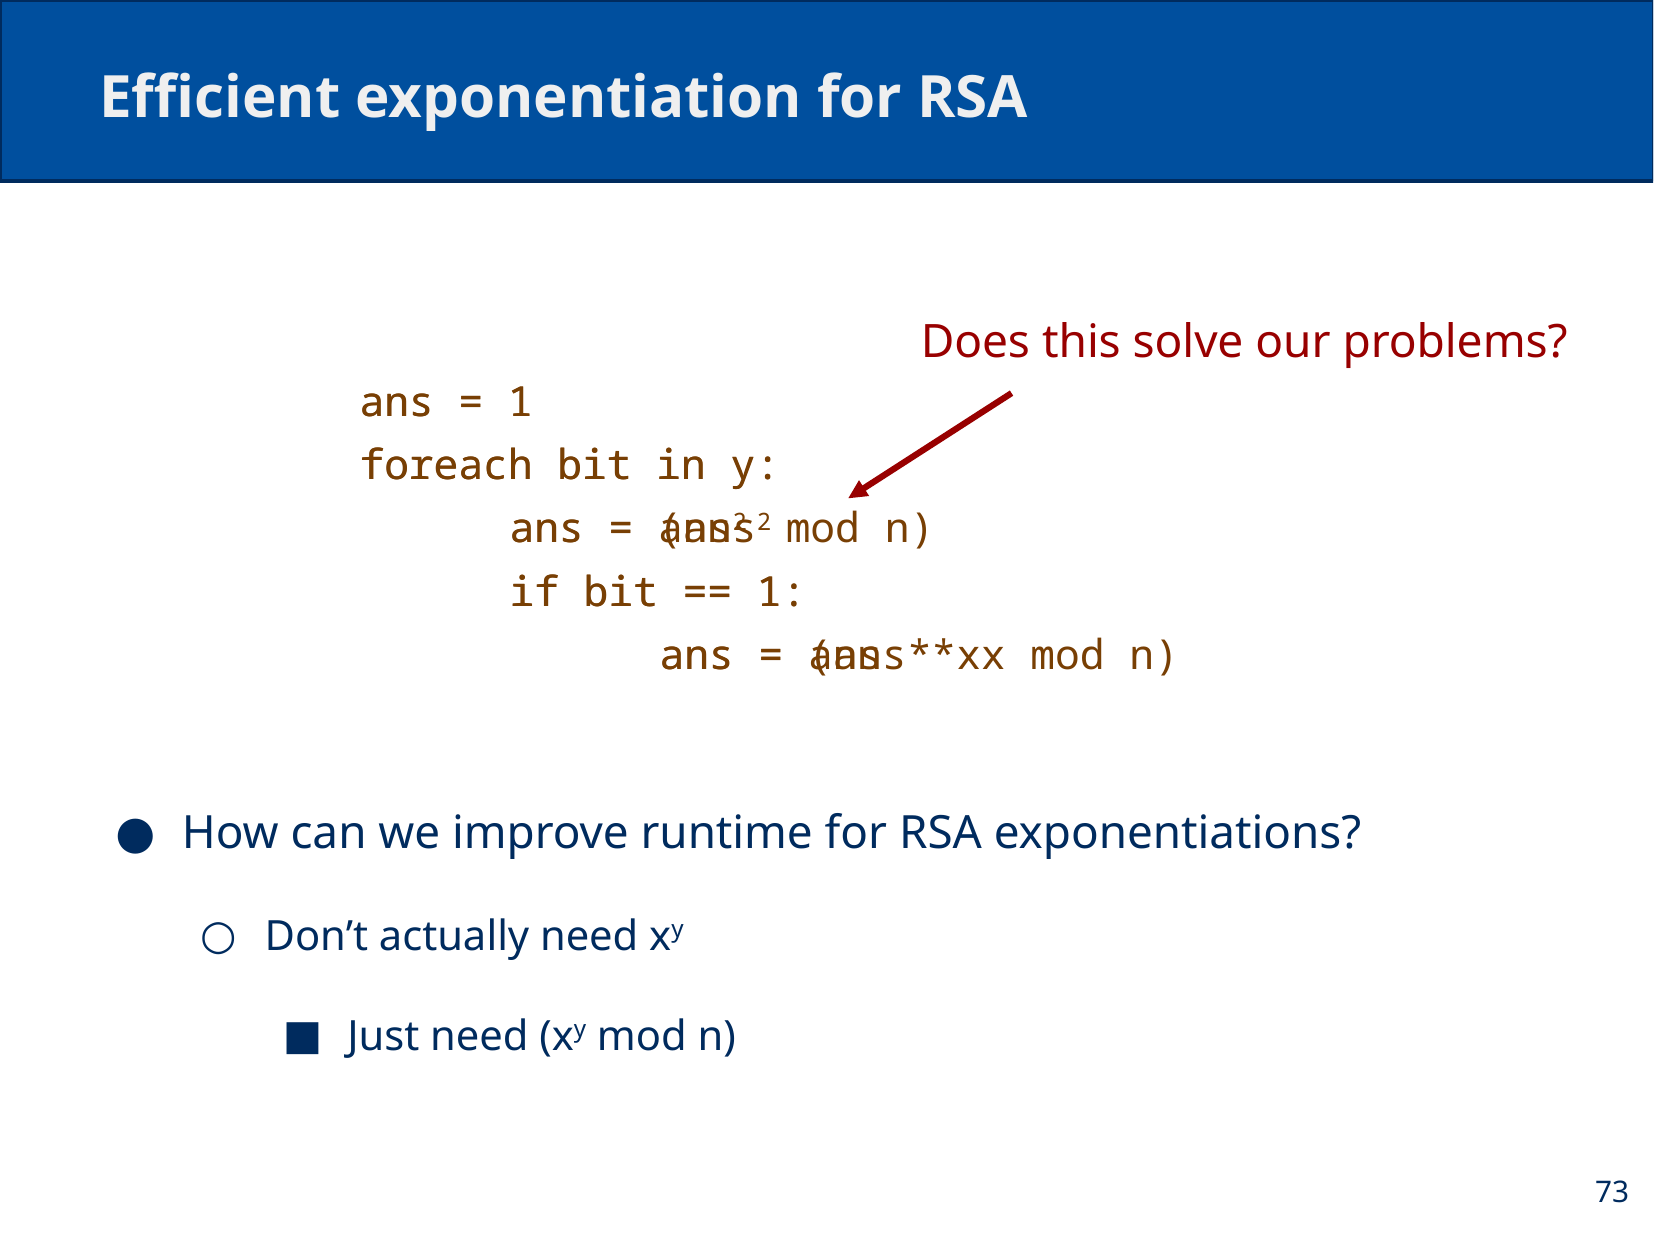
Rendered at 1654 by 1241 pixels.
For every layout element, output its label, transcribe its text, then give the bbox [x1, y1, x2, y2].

list How can we improve runtime for RSA exponentiations? Don’t actually need xy Just need (xy mod n) [82, 731, 1571, 1188]
slide_number 73 [1546, 1145, 1647, 1241]
text_box ans = 1 foreach bit in y: ans = (ans2 mod n) if bit == 1: ans = (ans * x mod n) [342, 358, 1383, 756]
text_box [848, 294, 1592, 499]
title Efficient exponentiation for RSA [82, 36, 1571, 146]
